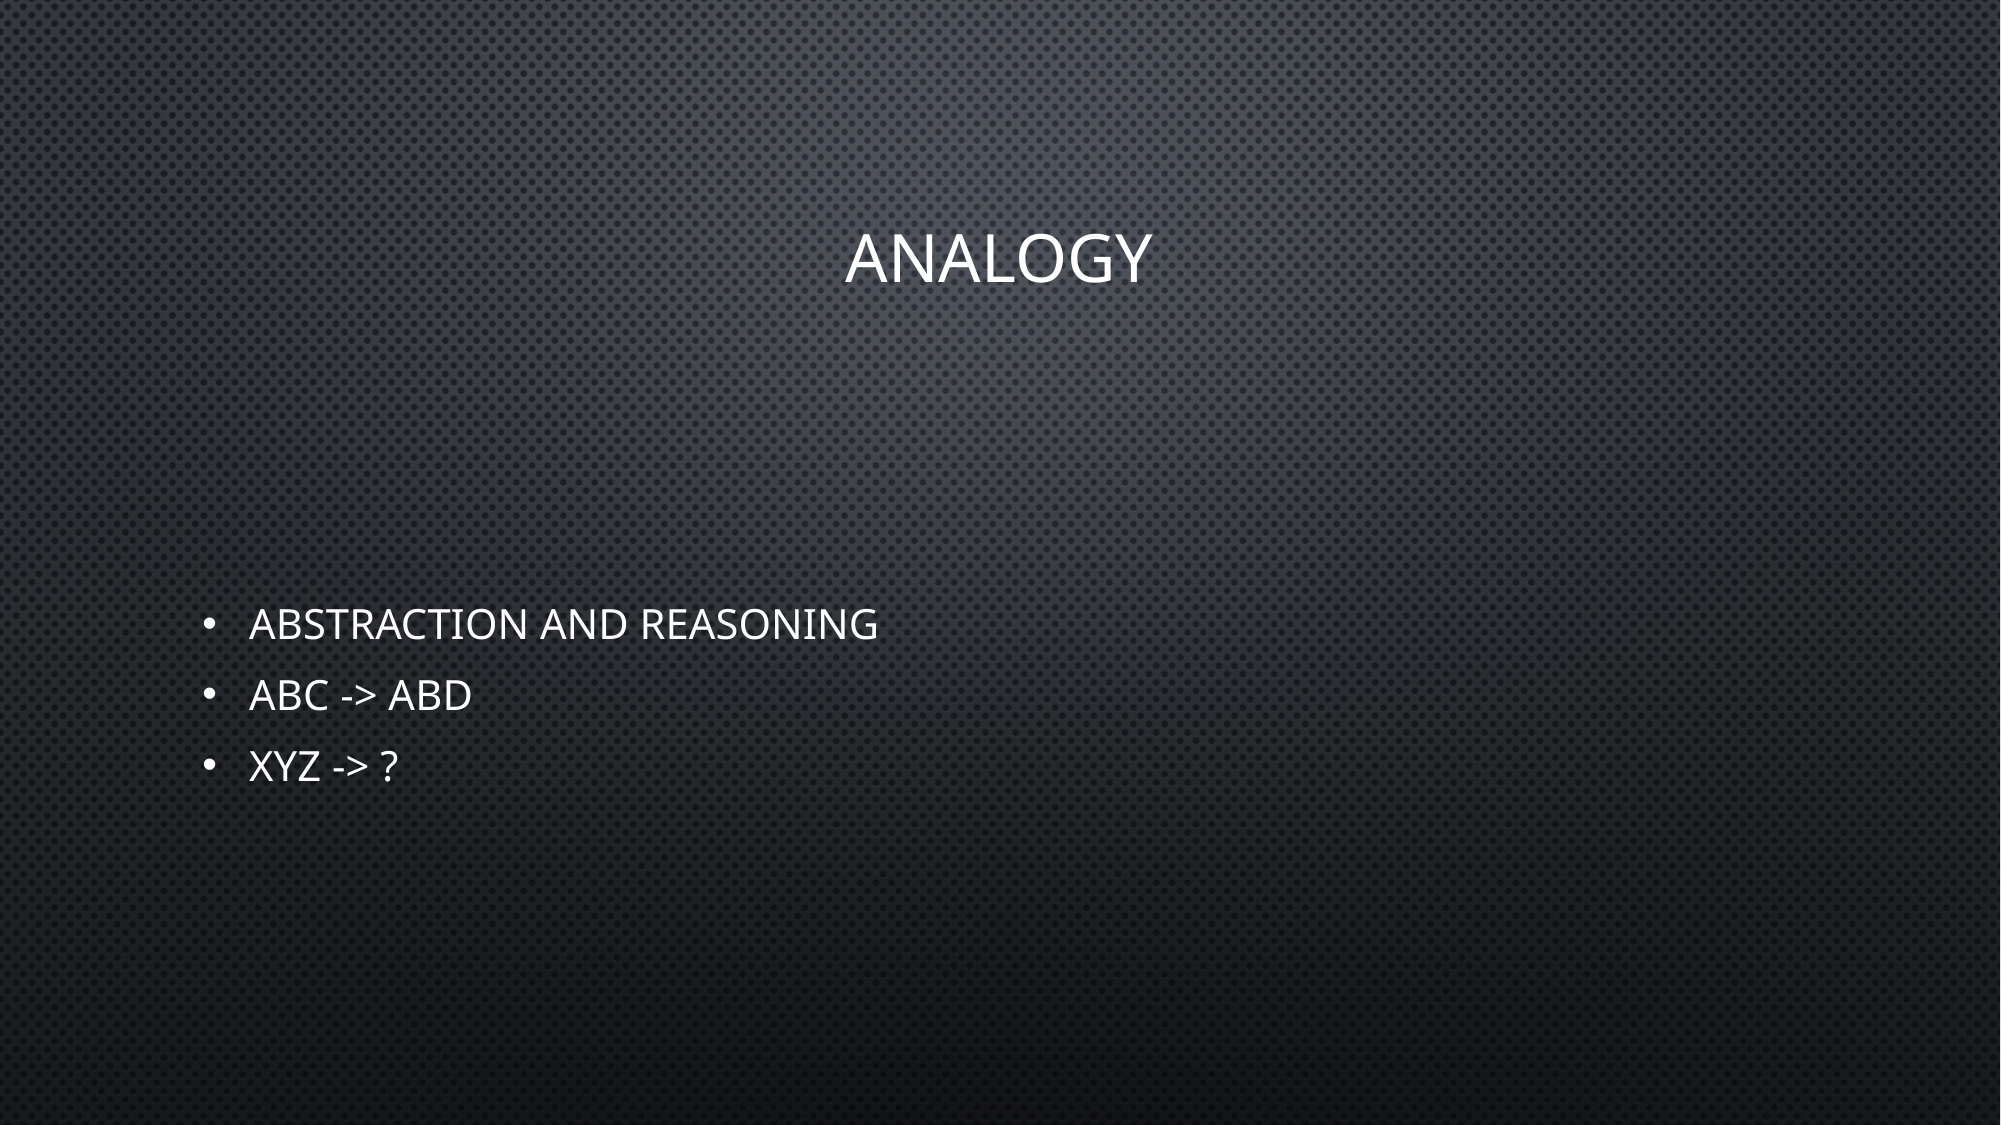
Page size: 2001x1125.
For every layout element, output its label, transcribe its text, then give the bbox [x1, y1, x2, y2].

list Abstraction and reasoning Abc -> ABD XYZ -> ? [187, 437, 1813, 950]
title analogy [187, 99, 1813, 413]
